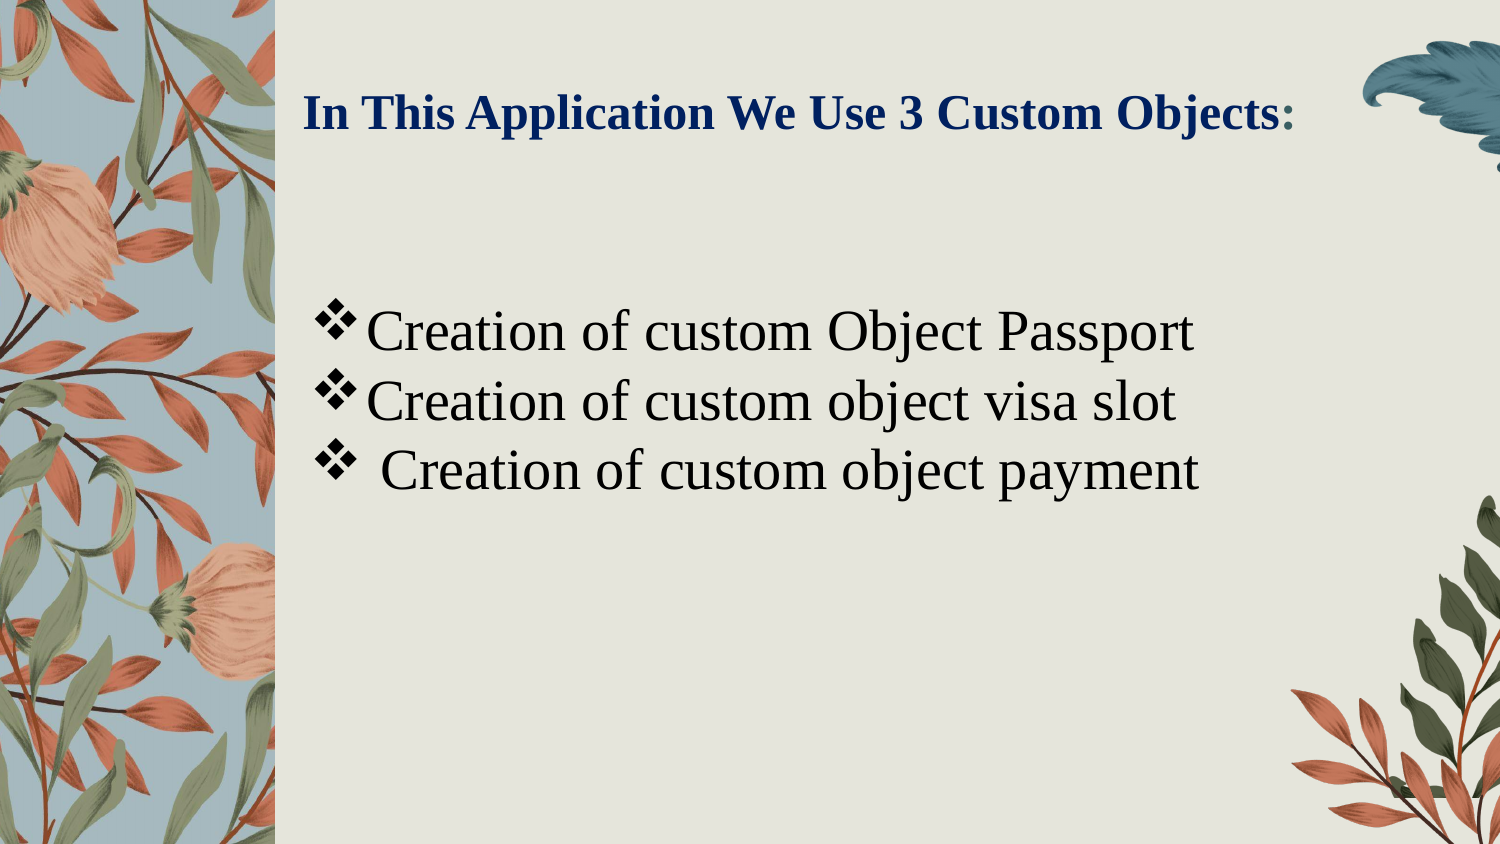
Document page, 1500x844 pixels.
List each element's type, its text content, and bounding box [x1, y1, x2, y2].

text_box Creation of custom Object Passport Creation of custom object visa slot Creation of custom object payment [294, 284, 1308, 509]
text_box In This Application We Use 3 Custom Objects: [287, 71, 1388, 147]
picture [1363, 41, 1500, 202]
picture [1255, 475, 1500, 844]
picture [0, 0, 276, 844]
